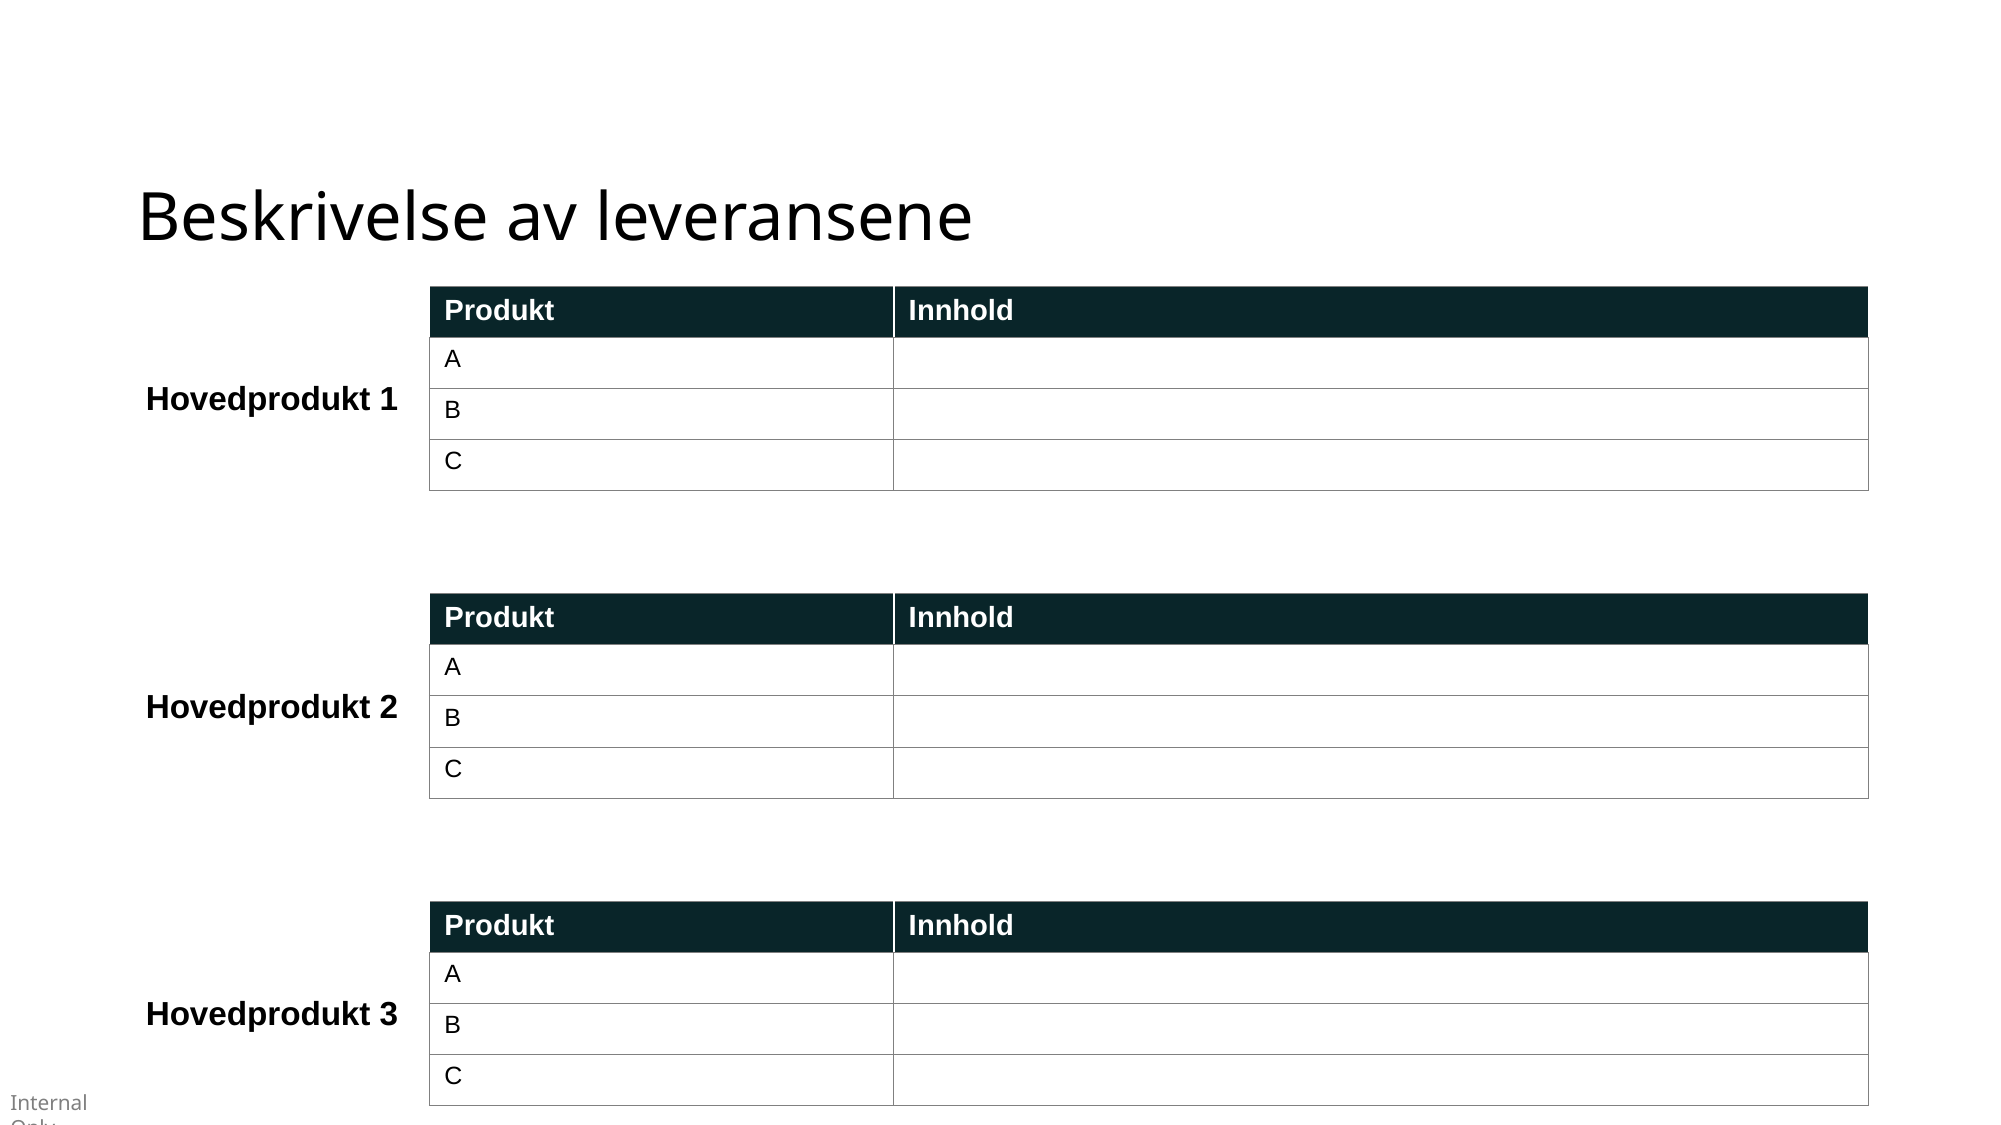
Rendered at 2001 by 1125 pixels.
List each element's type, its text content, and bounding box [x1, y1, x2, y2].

table_header Innhold [895, 287, 1868, 337]
text_box Hovedprodukt 3 [131, 985, 429, 1040]
text_box Hovedprodukt 2 [131, 677, 429, 733]
table_cell B [430, 389, 893, 439]
table_cell [894, 338, 1868, 388]
table_cell [894, 645, 1868, 695]
table_header Produkt [430, 902, 893, 952]
table_cell [894, 1004, 1868, 1054]
table_cell [894, 953, 1868, 1003]
table_cell A [430, 645, 893, 695]
table_cell B [430, 1004, 893, 1054]
table_cell C [430, 1055, 893, 1105]
text_box Hovedprodukt 1 [131, 370, 466, 425]
table_cell [894, 748, 1868, 798]
table_header Innhold [895, 902, 1868, 952]
table_cell [894, 440, 1868, 490]
table_header Produkt [430, 287, 893, 337]
table_cell B [430, 696, 893, 747]
table_cell [894, 389, 1868, 439]
table_cell [894, 1055, 1868, 1105]
table_cell [894, 696, 1868, 747]
table_cell C [430, 748, 893, 798]
table_header Innhold [895, 594, 1868, 644]
table_header Produkt [430, 594, 893, 644]
title Beskrivelse av leveransene [137, 84, 1863, 262]
table_cell C [430, 440, 893, 490]
table_cell A [430, 338, 893, 388]
table_cell A [430, 953, 893, 1003]
